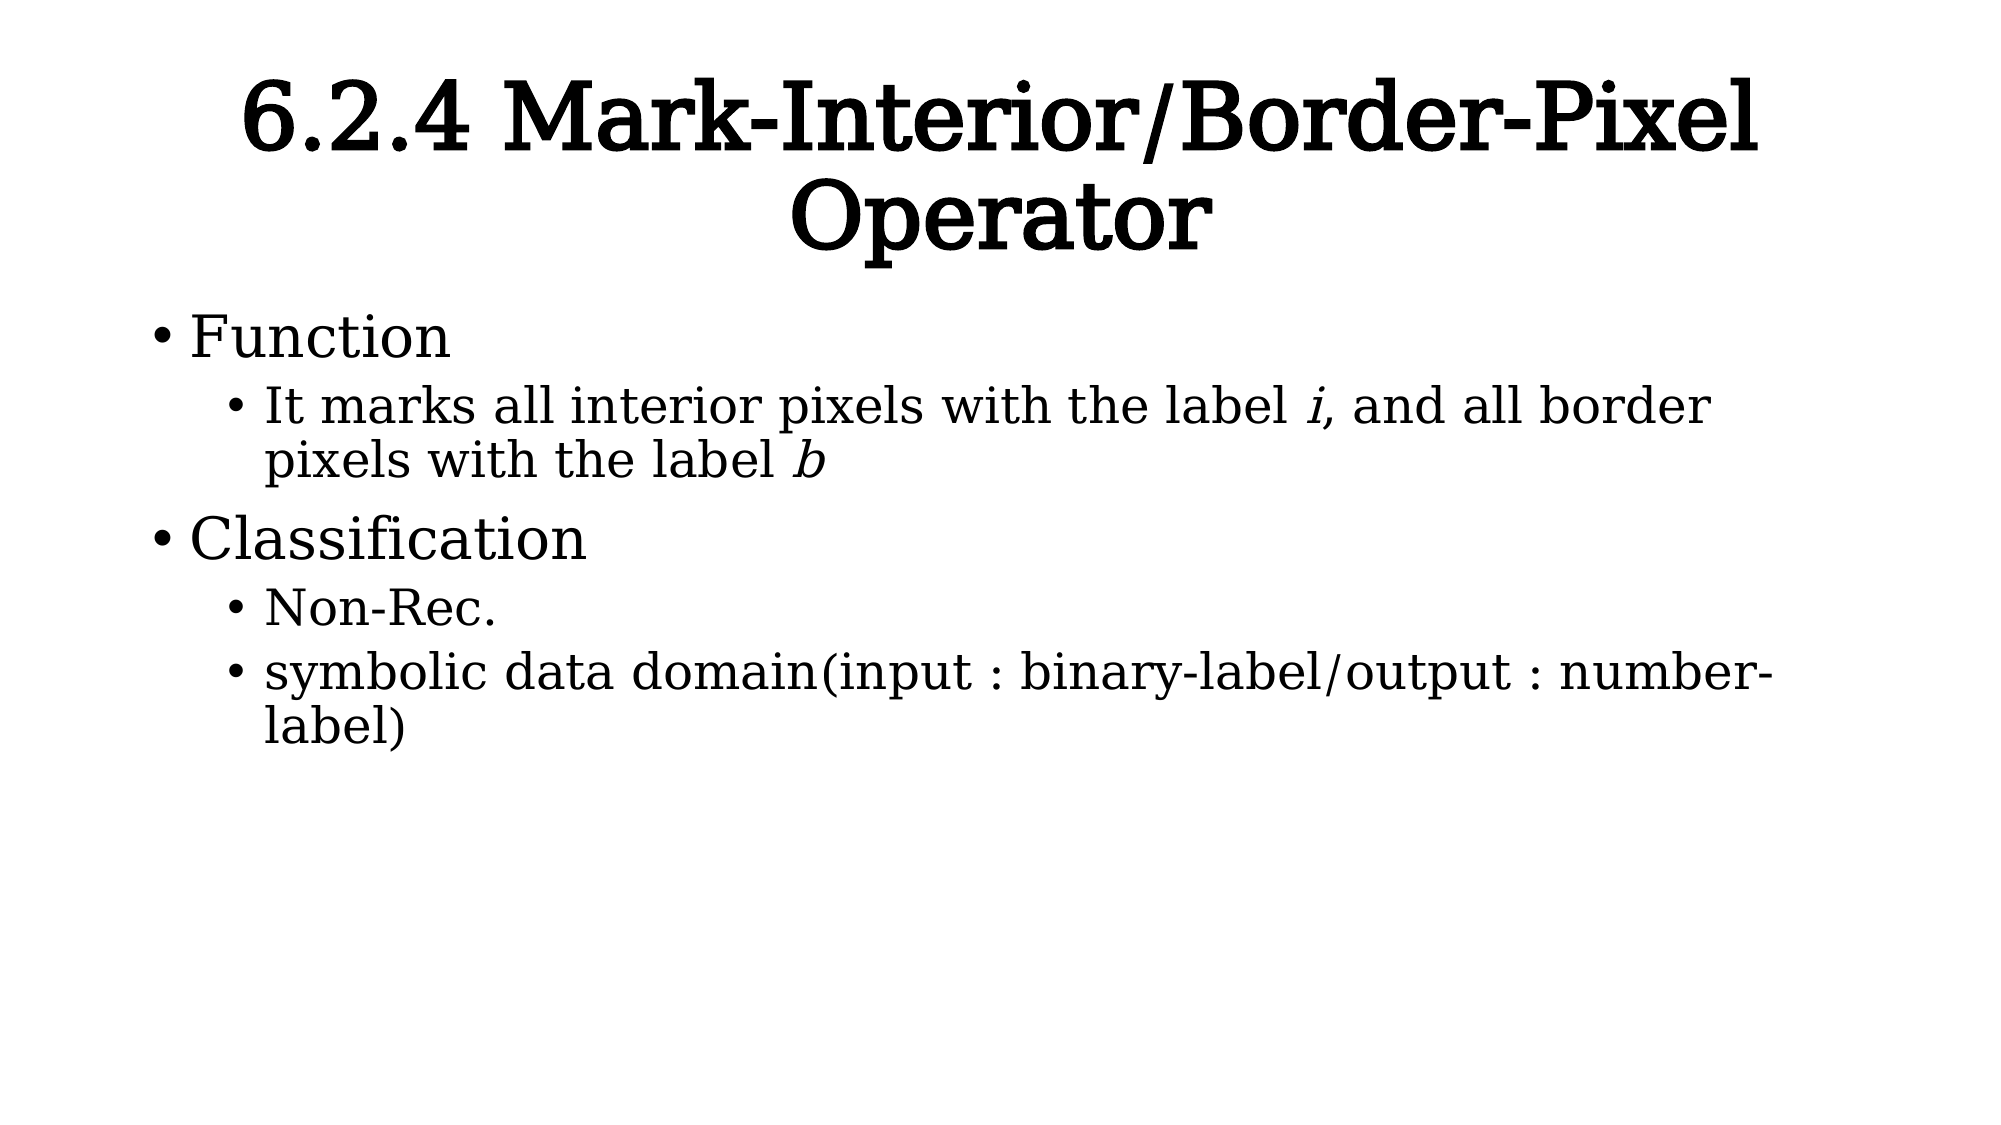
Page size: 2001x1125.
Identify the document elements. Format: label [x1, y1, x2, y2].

title [137, 59, 1863, 278]
list [137, 299, 1863, 1014]
